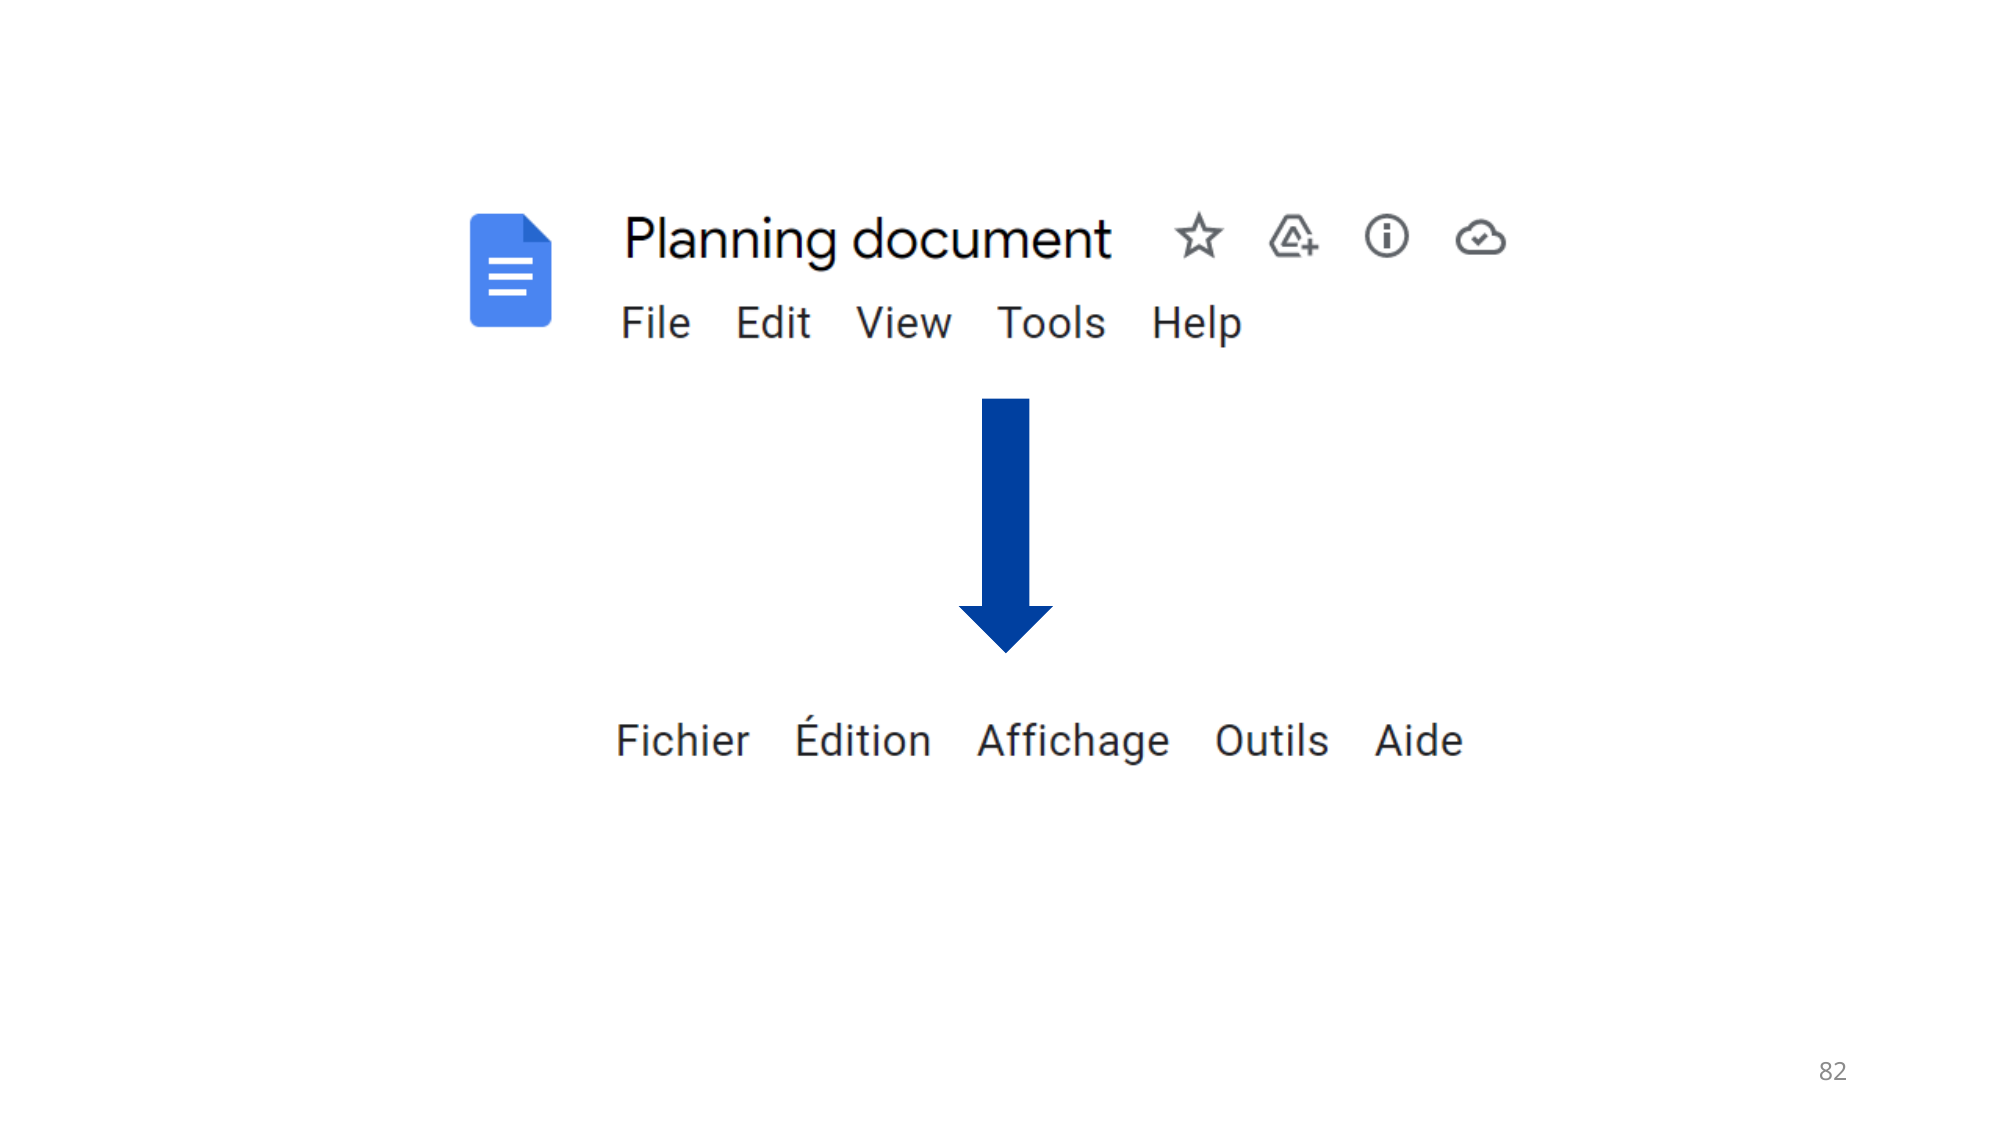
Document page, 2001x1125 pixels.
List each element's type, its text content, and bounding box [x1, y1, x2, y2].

picture [450, 192, 1550, 354]
text_box [956, 397, 1056, 655]
slide_number 82 [1412, 1042, 1863, 1103]
picture [603, 698, 1503, 778]
